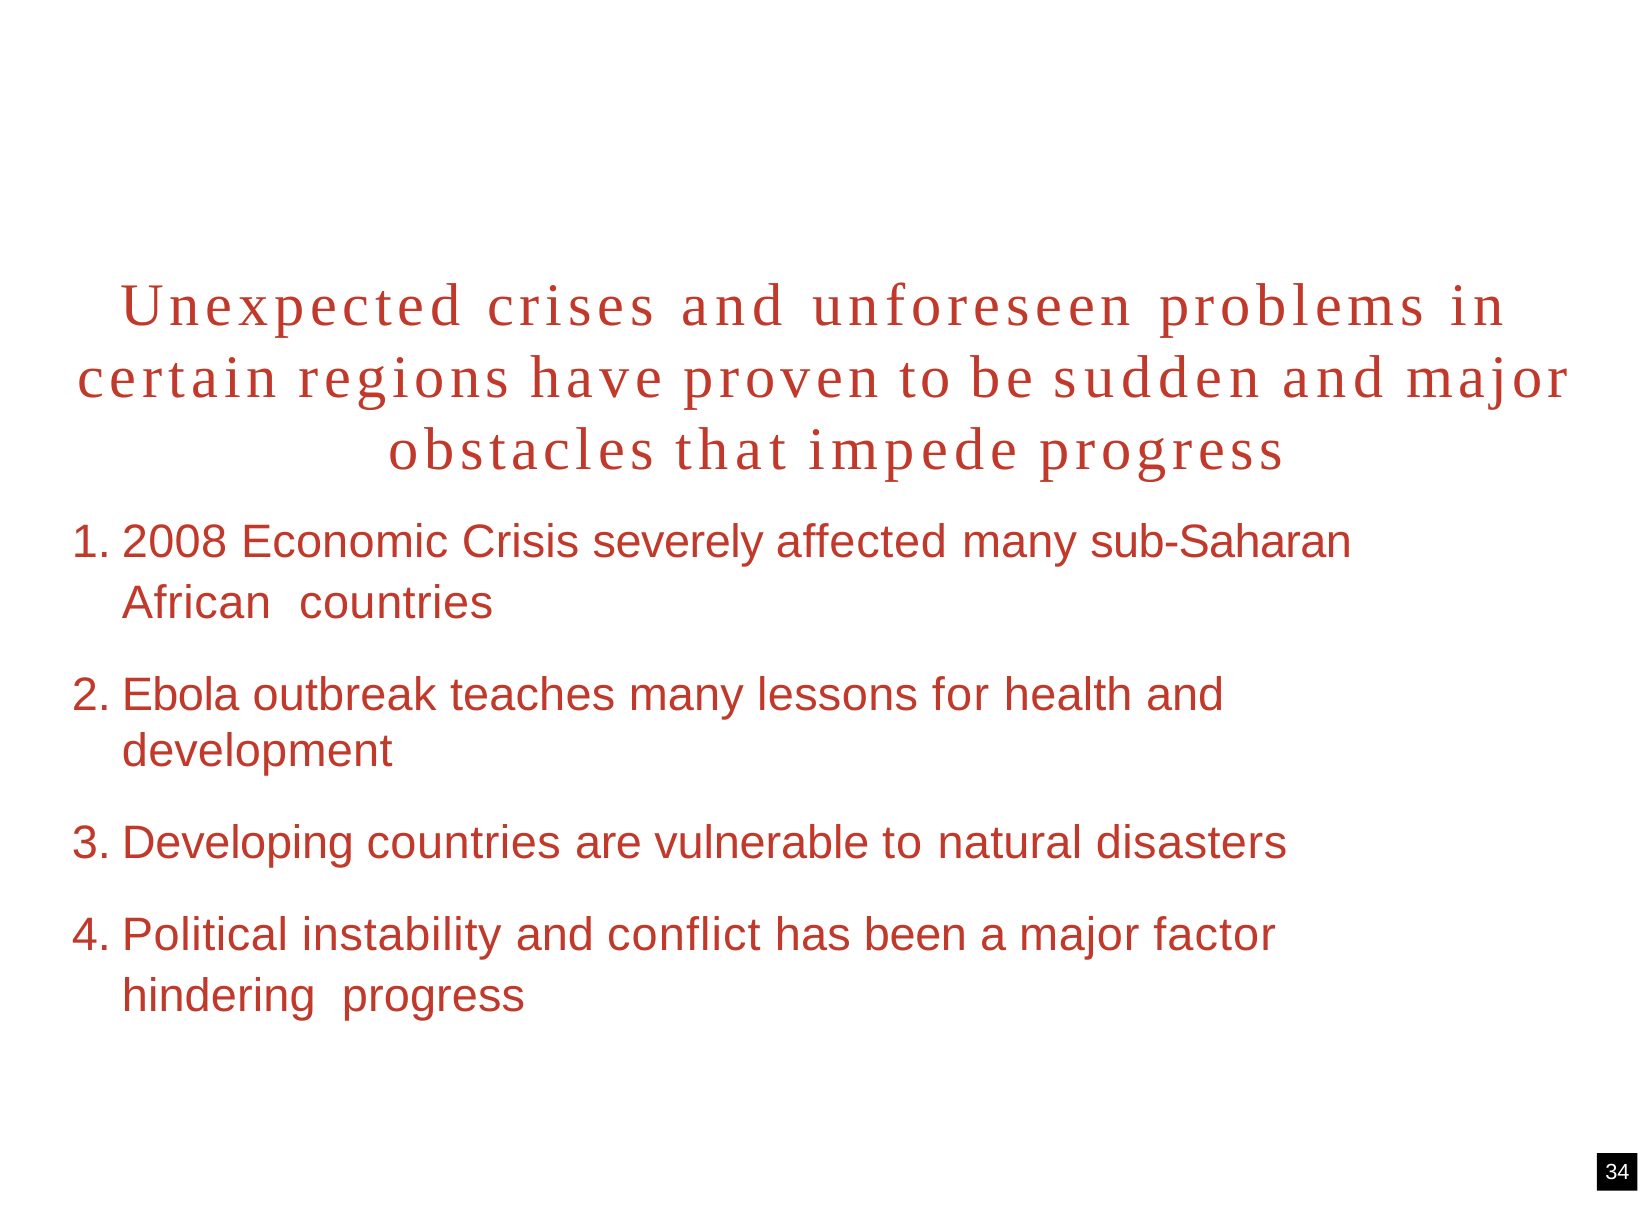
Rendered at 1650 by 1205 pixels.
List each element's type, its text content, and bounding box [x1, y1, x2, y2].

text_box 2008 Economic Crisis severely affected many sub-Saharan African countries Ebola outbreak teaches many lessons for health and development Developing countries are vulnerable to natural disasters Political instability and conflict has been a major factor hindering progress [69, 506, 1503, 1021]
title Unexpected crises and unforeseen problems in certain regions have proven to be sudden and major obstacles that impede progress [73, 265, 1577, 482]
slide_number 34 [1601, 1160, 1634, 1205]
